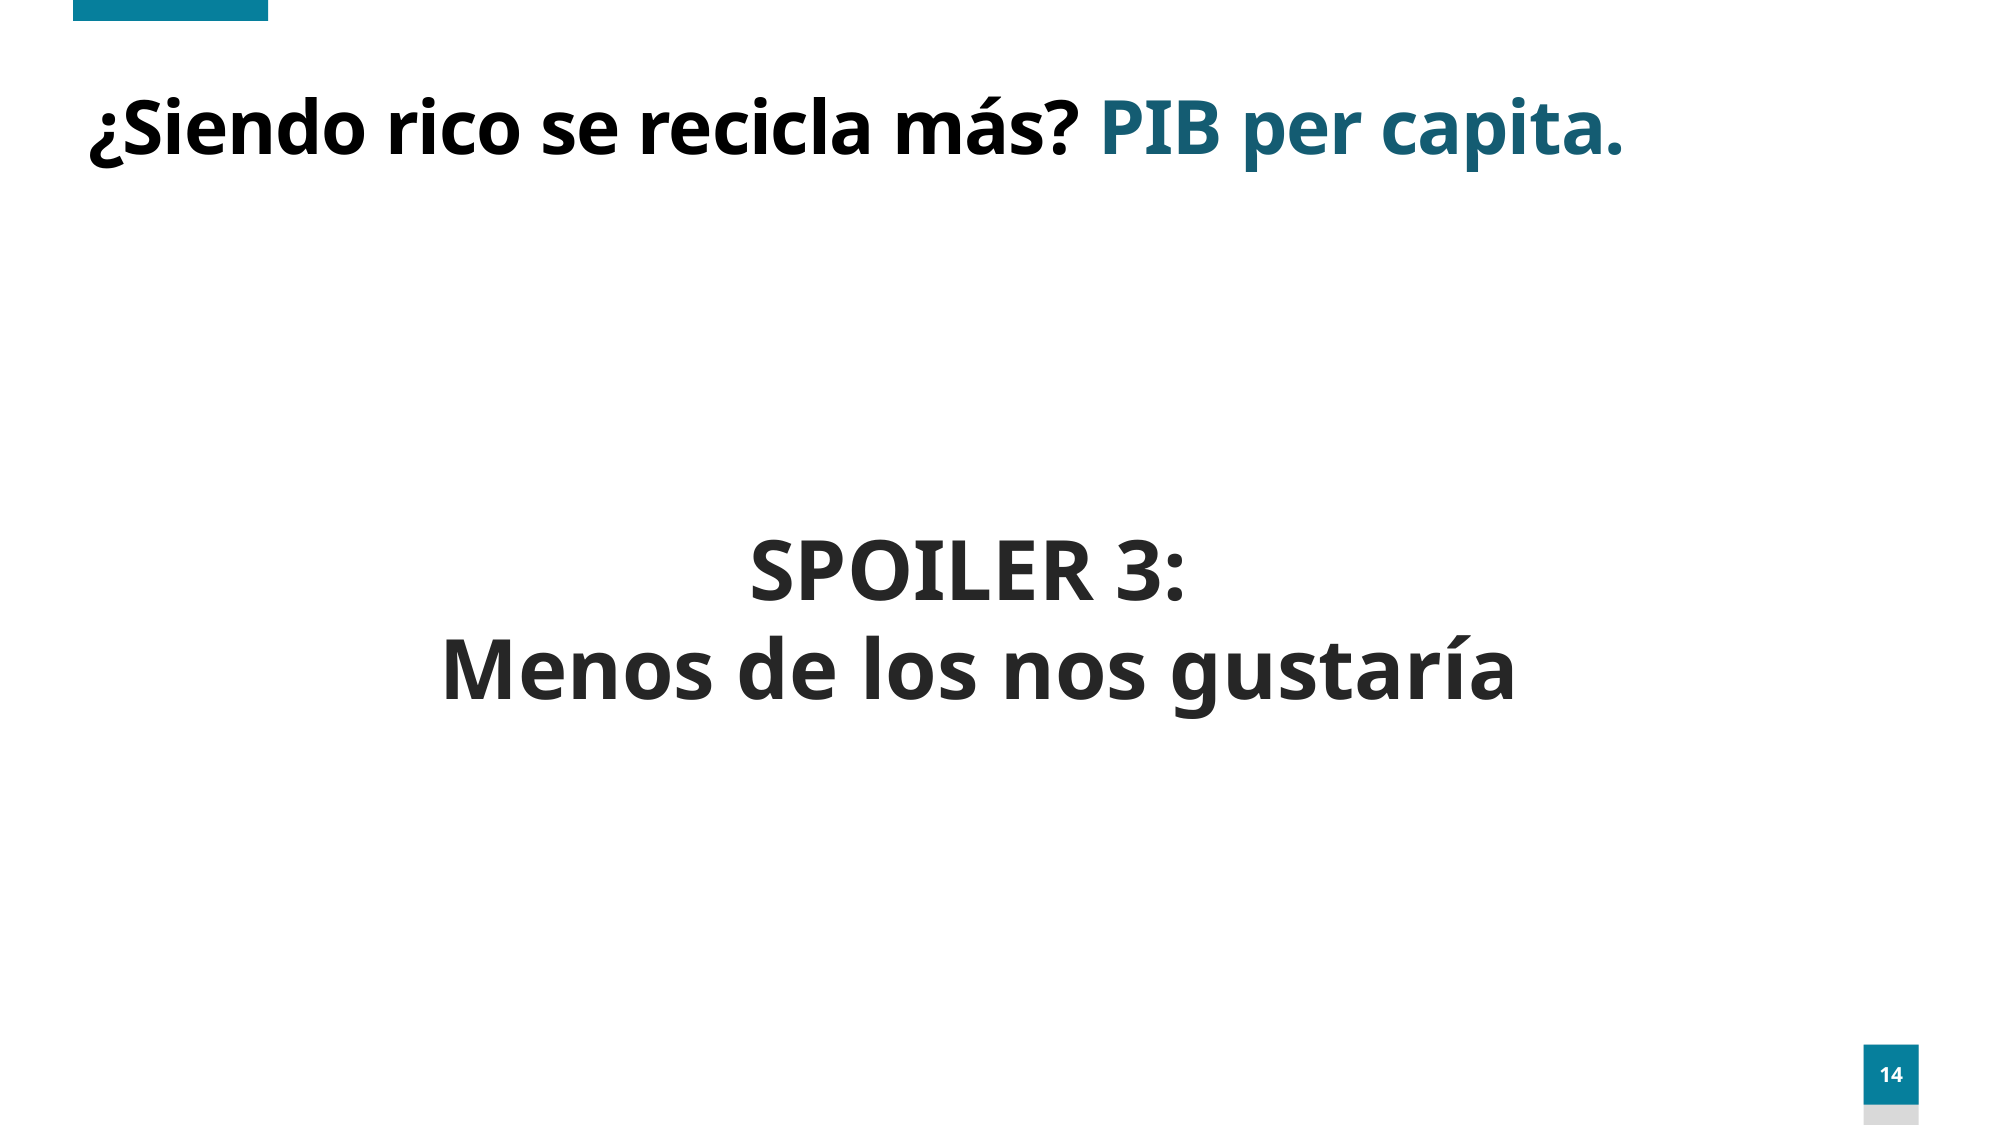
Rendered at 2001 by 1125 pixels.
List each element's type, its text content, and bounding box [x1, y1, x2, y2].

text_box SPOILER 3: Menos de los nos gustaría [72, 207, 1886, 1026]
title ¿Siendo rico se recicla más? PIB per capita. [73, 82, 1942, 179]
